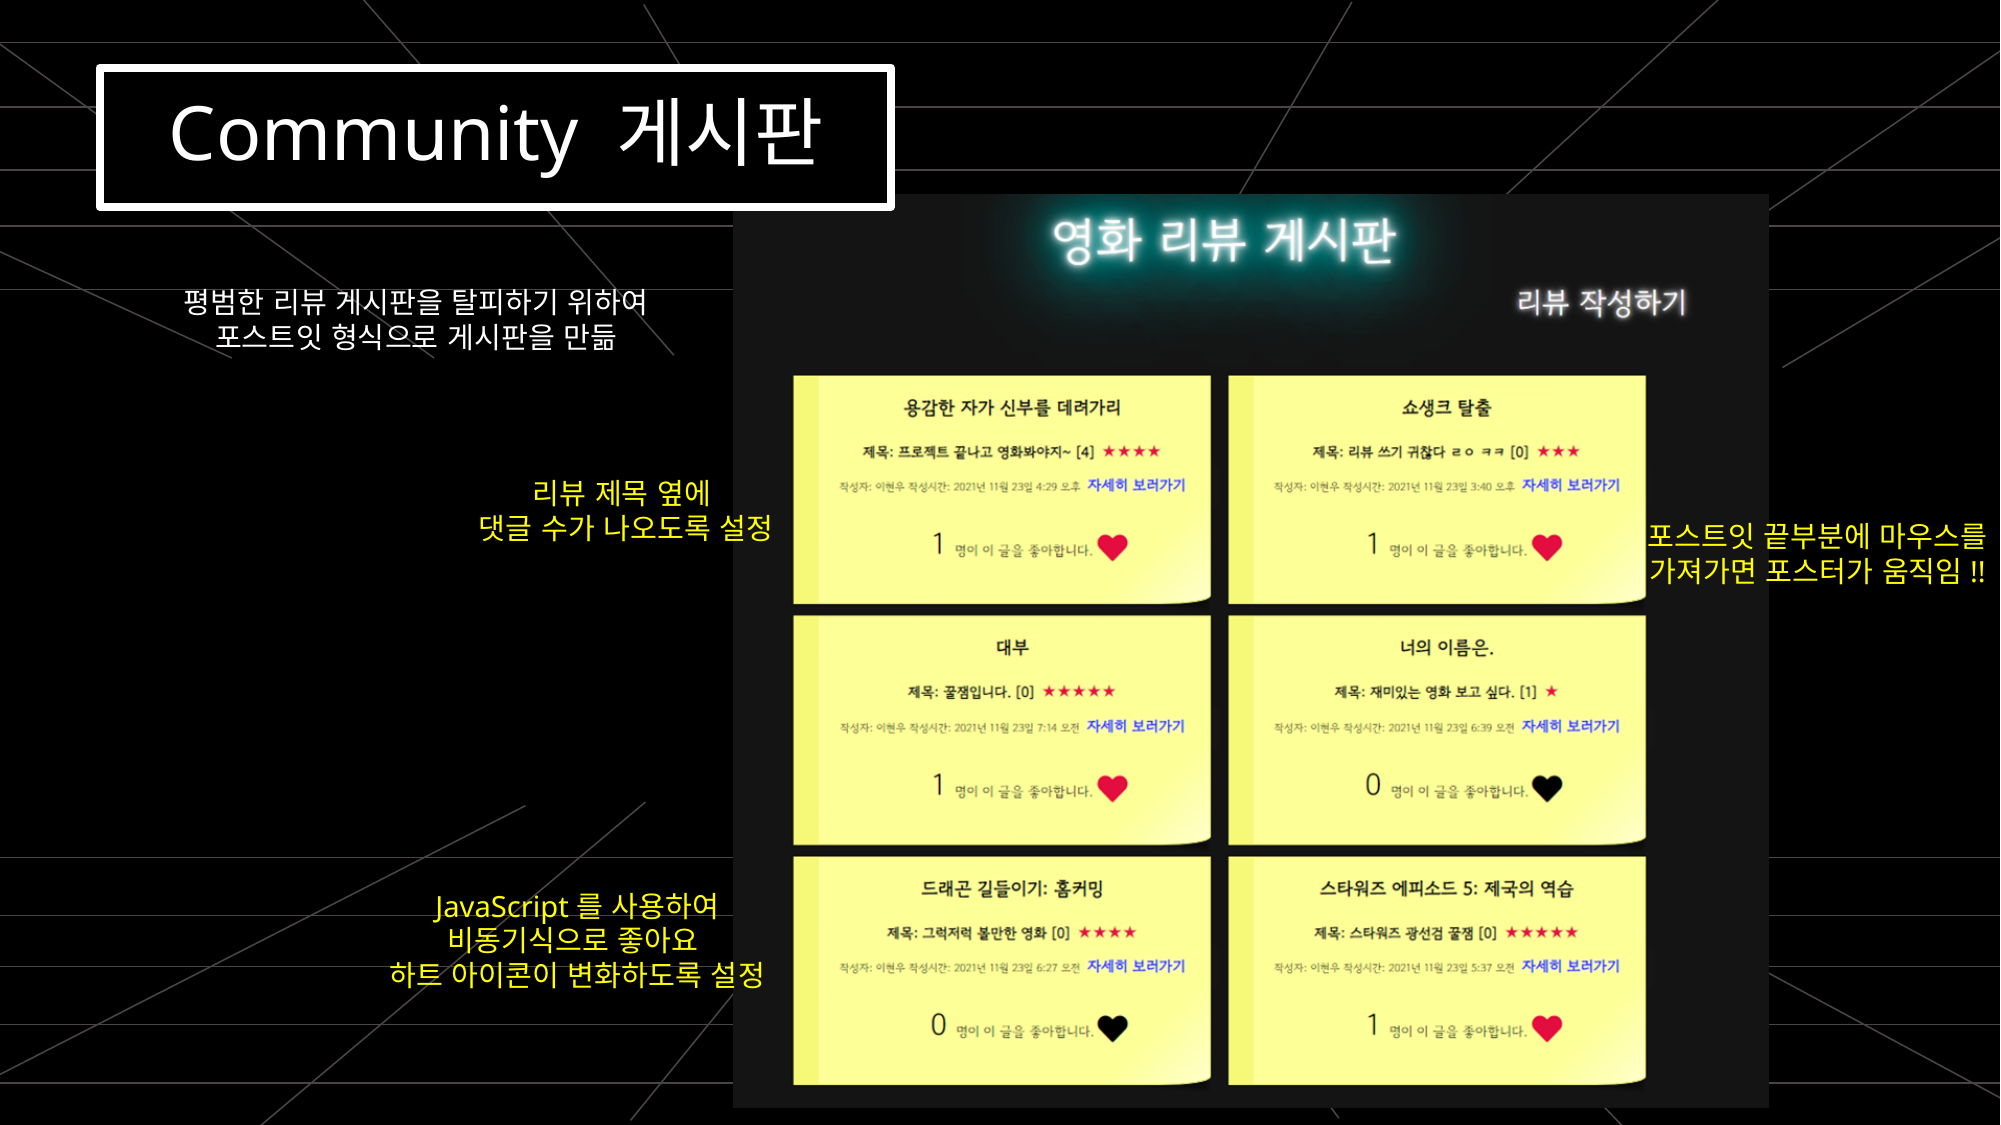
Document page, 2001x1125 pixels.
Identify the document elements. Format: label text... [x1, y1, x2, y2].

text_box [0, 183, 2000, 1125]
text_box 포스트잇 끝부분에 마우스를 가져가면 포스터가 움직임!! [1773, 511, 2000, 596]
picture [732, 194, 1769, 1108]
text_box [98, 183, 893, 209]
text_box Community 게시판 [0, 78, 1029, 183]
text_box [0, 0, 2000, 511]
text_box [98, 66, 893, 78]
text_box JavaScript를 사용하여 비동기식으로 좋아요 하트 아이콘이 변화하도록 설정 [348, 880, 727, 1001]
text_box 평범한 리뷰 게시판을 탈피하기 위하여 포스트잇 형식으로 게시판을 만듦 [79, 276, 727, 362]
text_box 리뷰 제목 옆에 댓글 수가 나오도록 설정 [421, 467, 727, 553]
